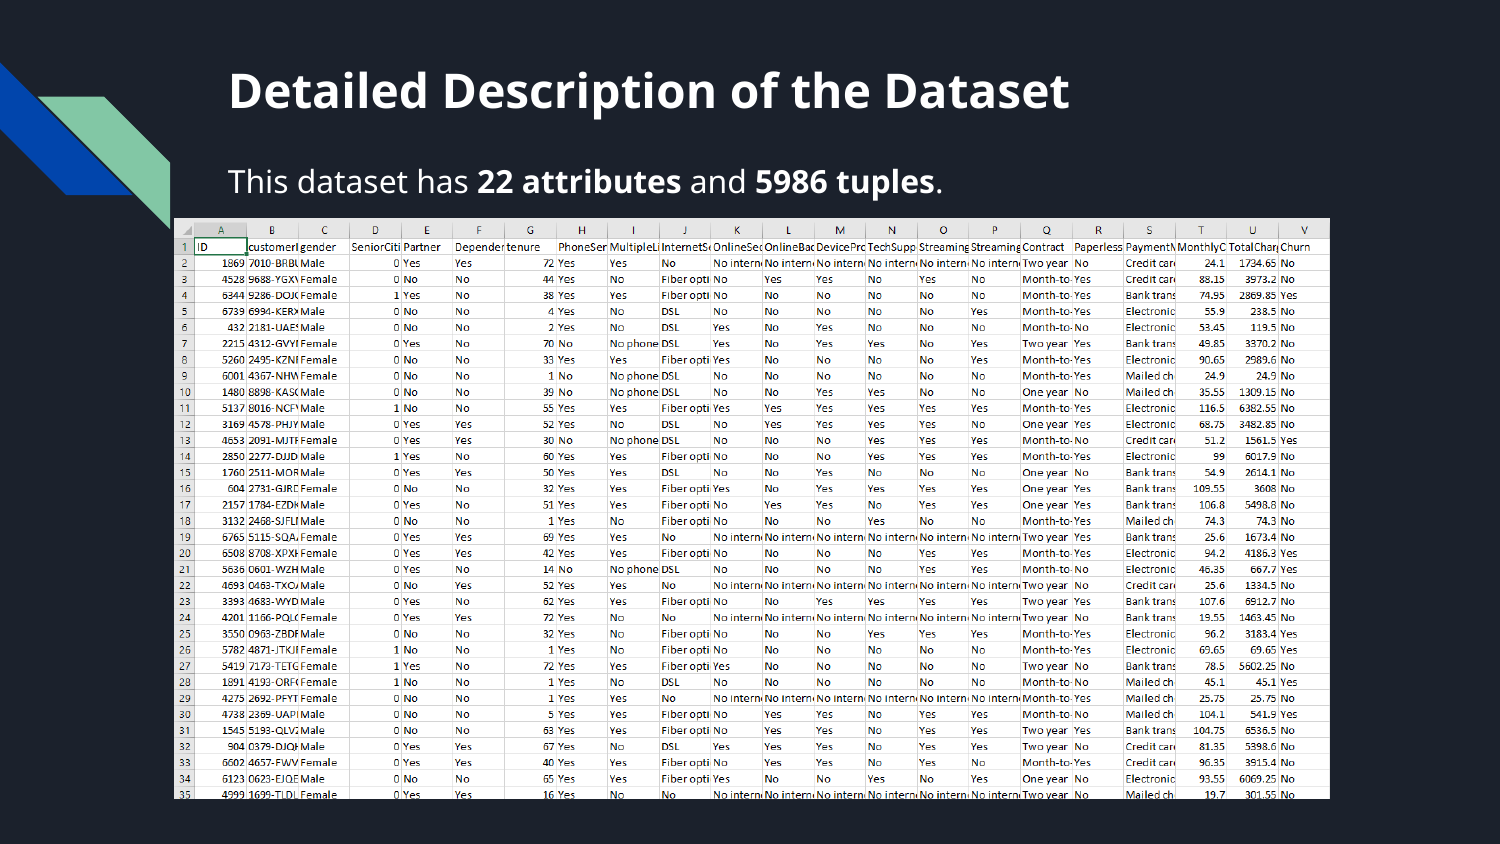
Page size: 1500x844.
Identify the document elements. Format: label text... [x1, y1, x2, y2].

title Detailed Description of the Dataset [212, 42, 1368, 139]
list This dataset has 22 attributes and 5986 tuples. [212, 138, 1147, 216]
picture [174, 218, 1330, 800]
